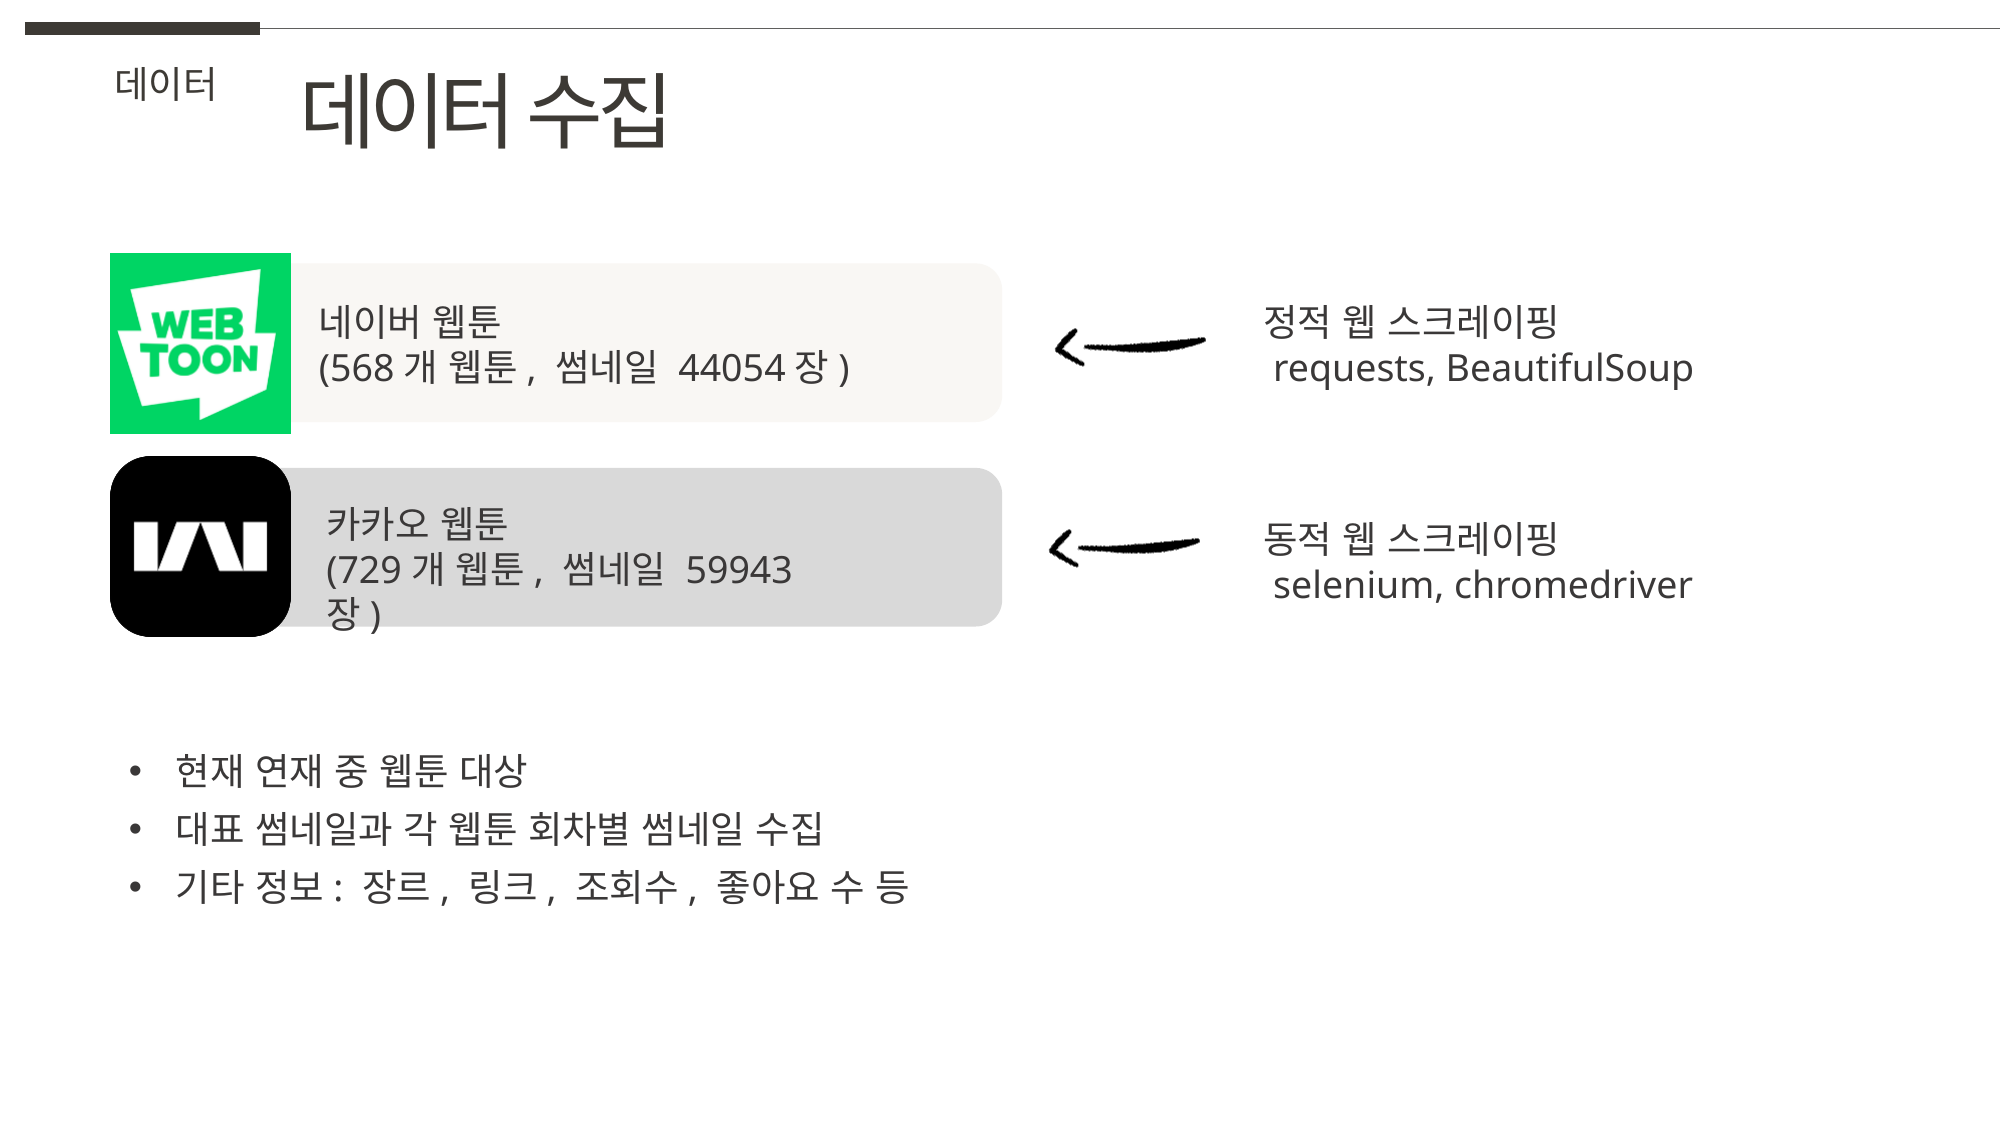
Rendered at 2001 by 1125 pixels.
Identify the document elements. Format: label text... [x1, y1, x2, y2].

picture [1002, 223, 1252, 668]
text_box 데이터 수집 [284, 51, 689, 167]
text_box 현재 연재 중 웹툰 대상 대표 썸네일과 각 웹툰 회차별 썸네일 수집 기타 정보: 장르, 링크, 조회수, 좋아요 수 등 [114, 756, 1000, 917]
text_box [291, 262, 1004, 424]
picture [110, 253, 291, 434]
text_box 데이터 [99, 53, 233, 114]
text_box [291, 466, 1004, 628]
picture [110, 456, 291, 637]
text_box 네이버 웹툰 (568개 웹툰, 썸네일 44054장) [304, 291, 989, 397]
text_box 카카오 웹툰 (729개 웹툰, 썸네일 59943장) [311, 493, 857, 644]
